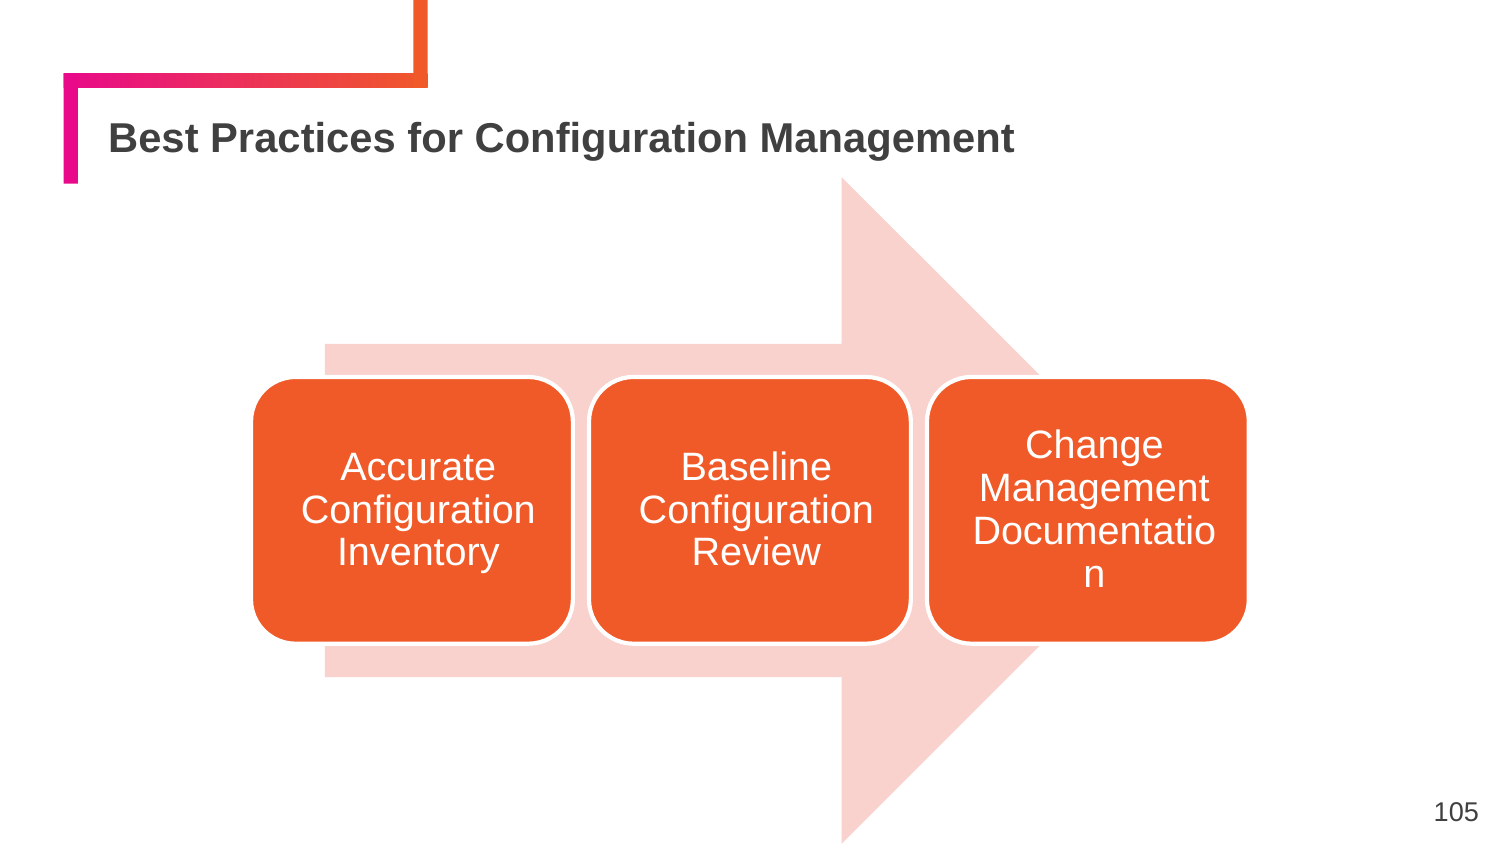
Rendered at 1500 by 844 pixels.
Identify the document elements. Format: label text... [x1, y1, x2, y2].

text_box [249, 176, 1251, 844]
slide_number 105 [1403, 779, 1494, 844]
title Best Practices for Configuration Management [100, 117, 1455, 169]
